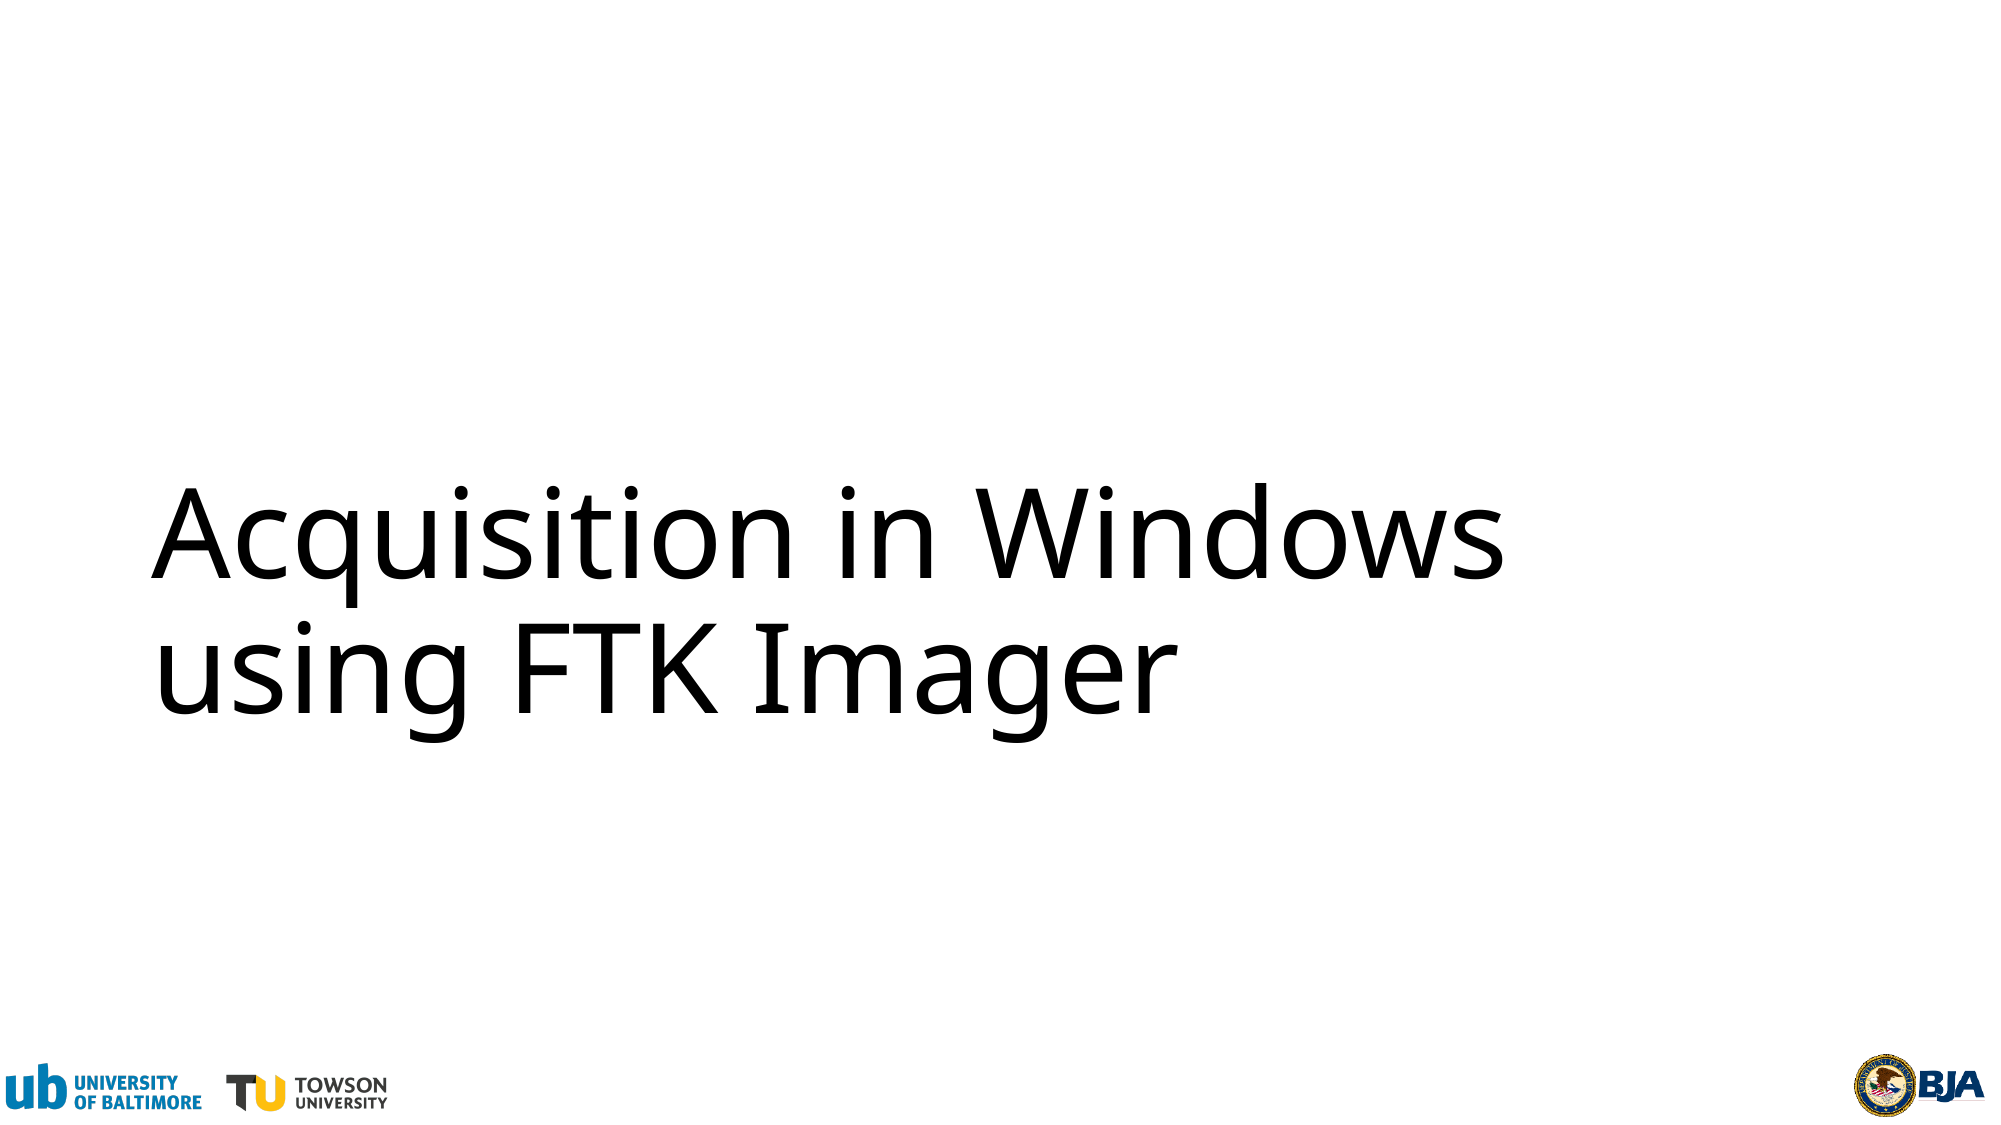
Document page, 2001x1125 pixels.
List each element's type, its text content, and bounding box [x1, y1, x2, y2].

picture [0, 1031, 407, 1125]
picture [1854, 1054, 1986, 1117]
title Acquisition in Windows using FTK Imager [136, 280, 1862, 749]
